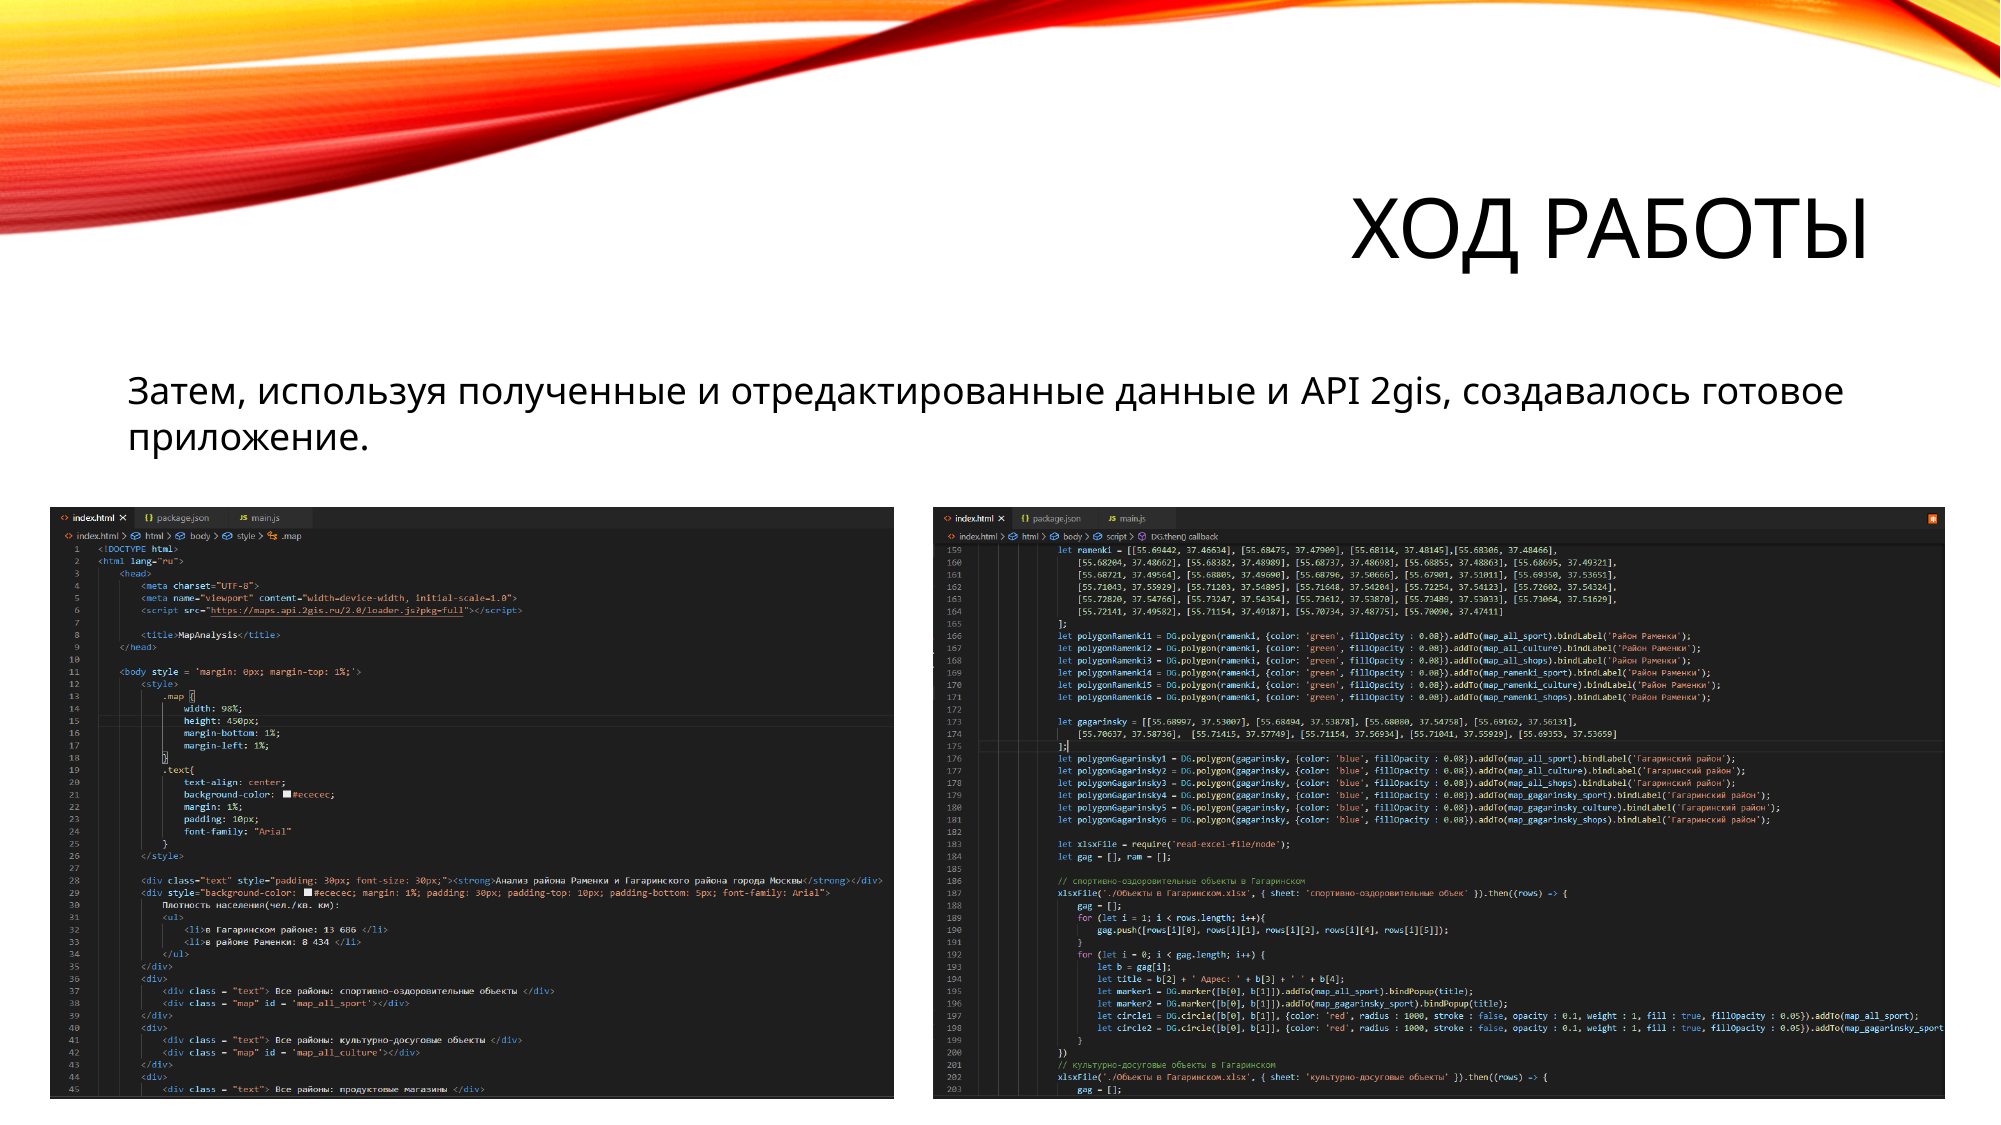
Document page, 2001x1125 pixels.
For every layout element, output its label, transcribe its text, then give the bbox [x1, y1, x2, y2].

list Затем, используя полученные и отредактированные данные и API 2gis, создавалось готовое приложение. [112, 360, 1888, 1021]
title Ход работы [474, 125, 1888, 338]
picture [50, 507, 894, 1099]
picture [932, 507, 1945, 1099]
picture [0, 0, 2000, 237]
